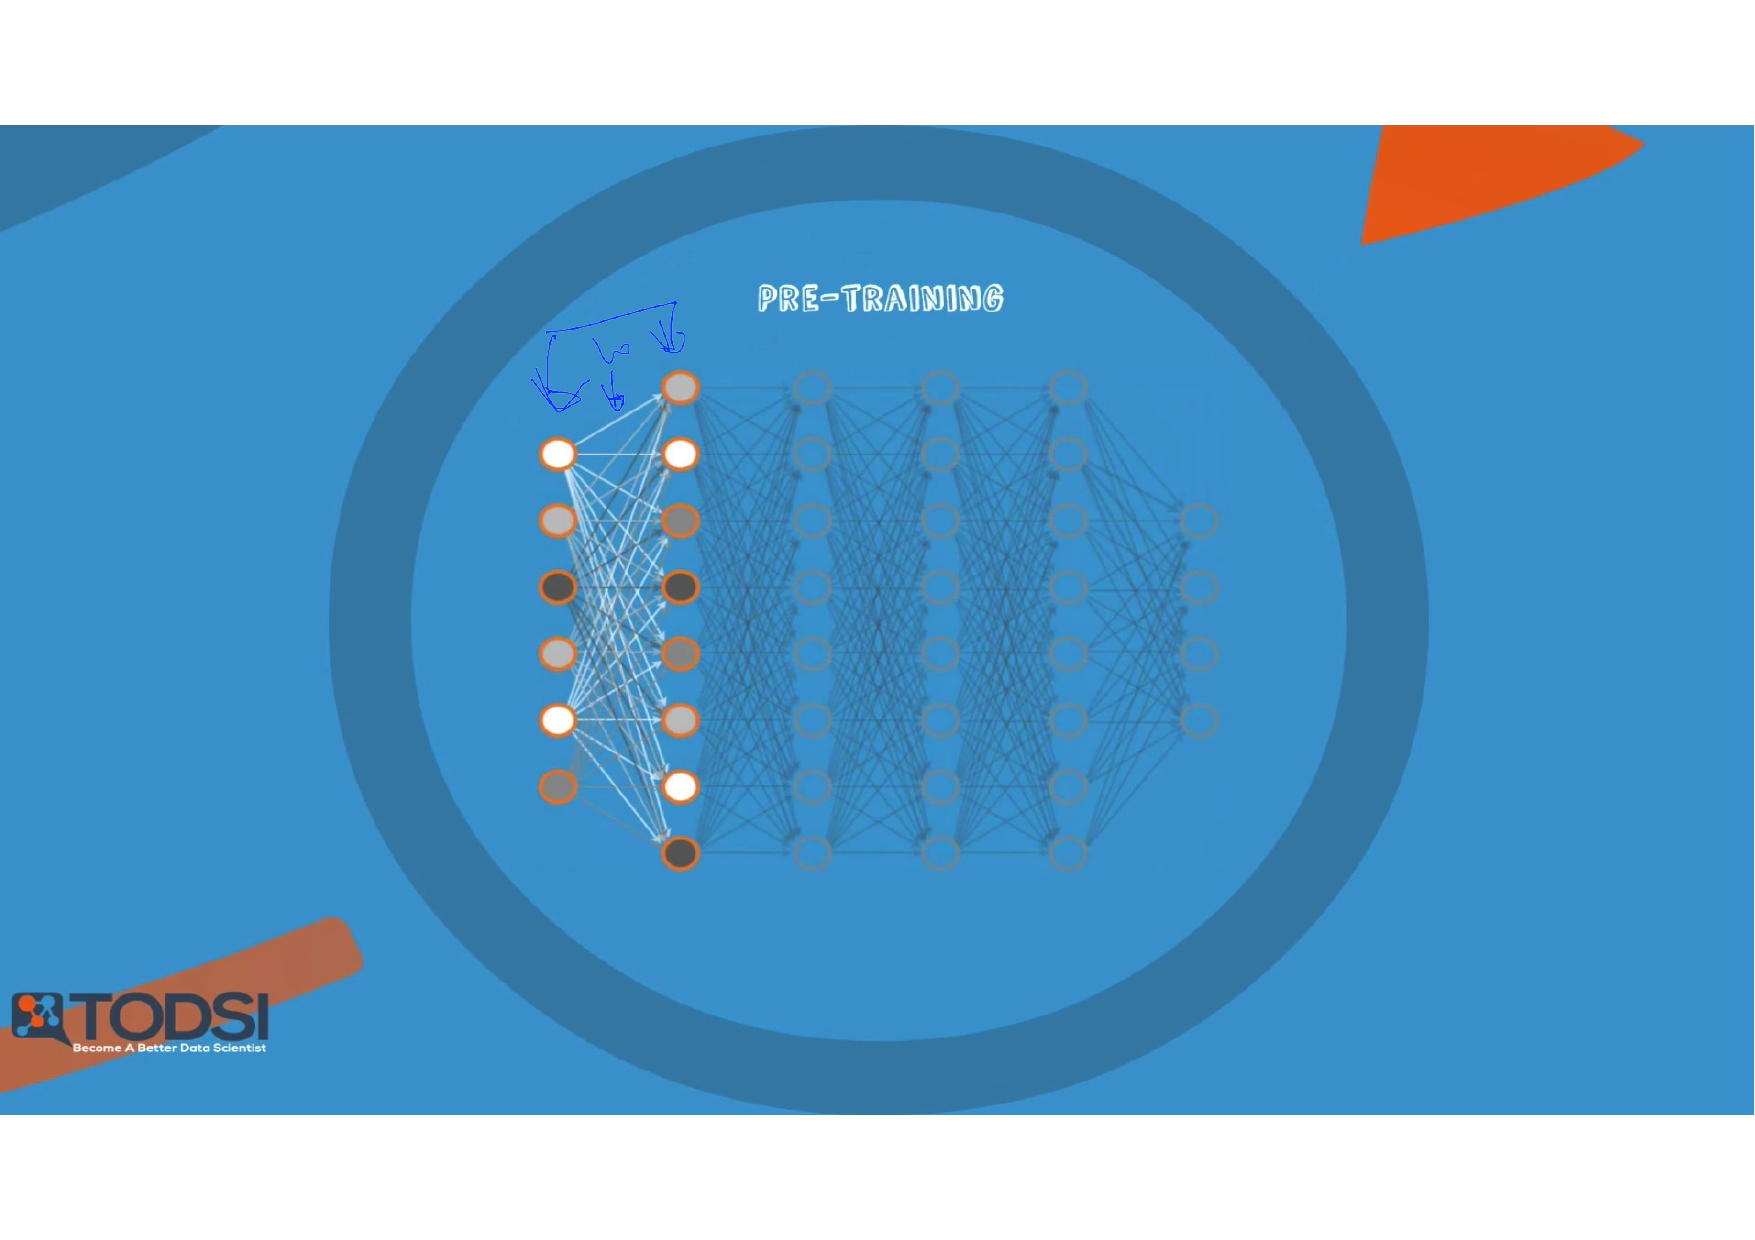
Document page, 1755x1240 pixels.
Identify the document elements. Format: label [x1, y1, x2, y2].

text_box [0, 125, 1755, 1115]
text_box [530, 301, 685, 412]
